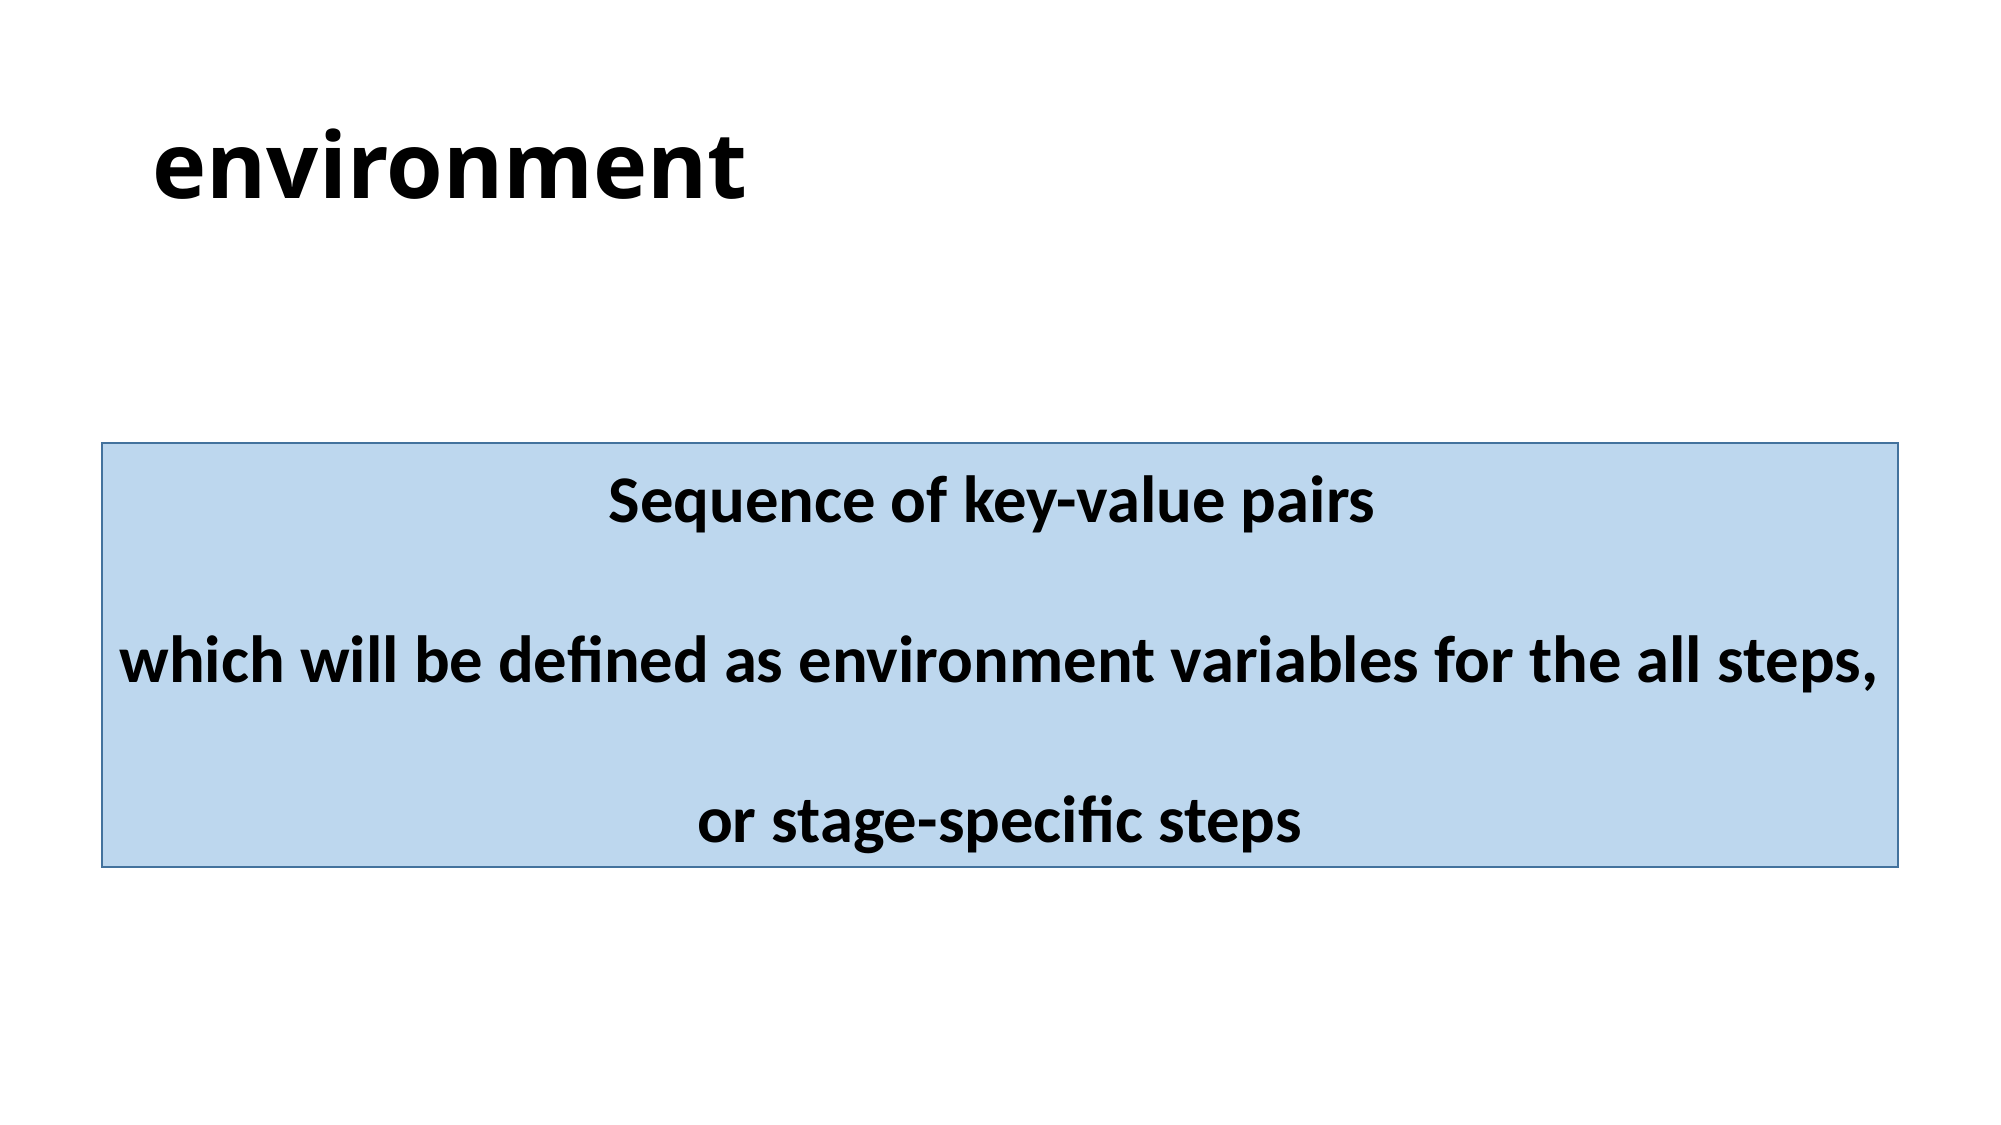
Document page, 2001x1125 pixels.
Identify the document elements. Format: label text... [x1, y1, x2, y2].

title environment [137, 59, 1863, 278]
text_box Sequence of key-value pairs which will be defined as environment variables for the all steps, or stage-specific steps [101, 442, 1899, 868]
